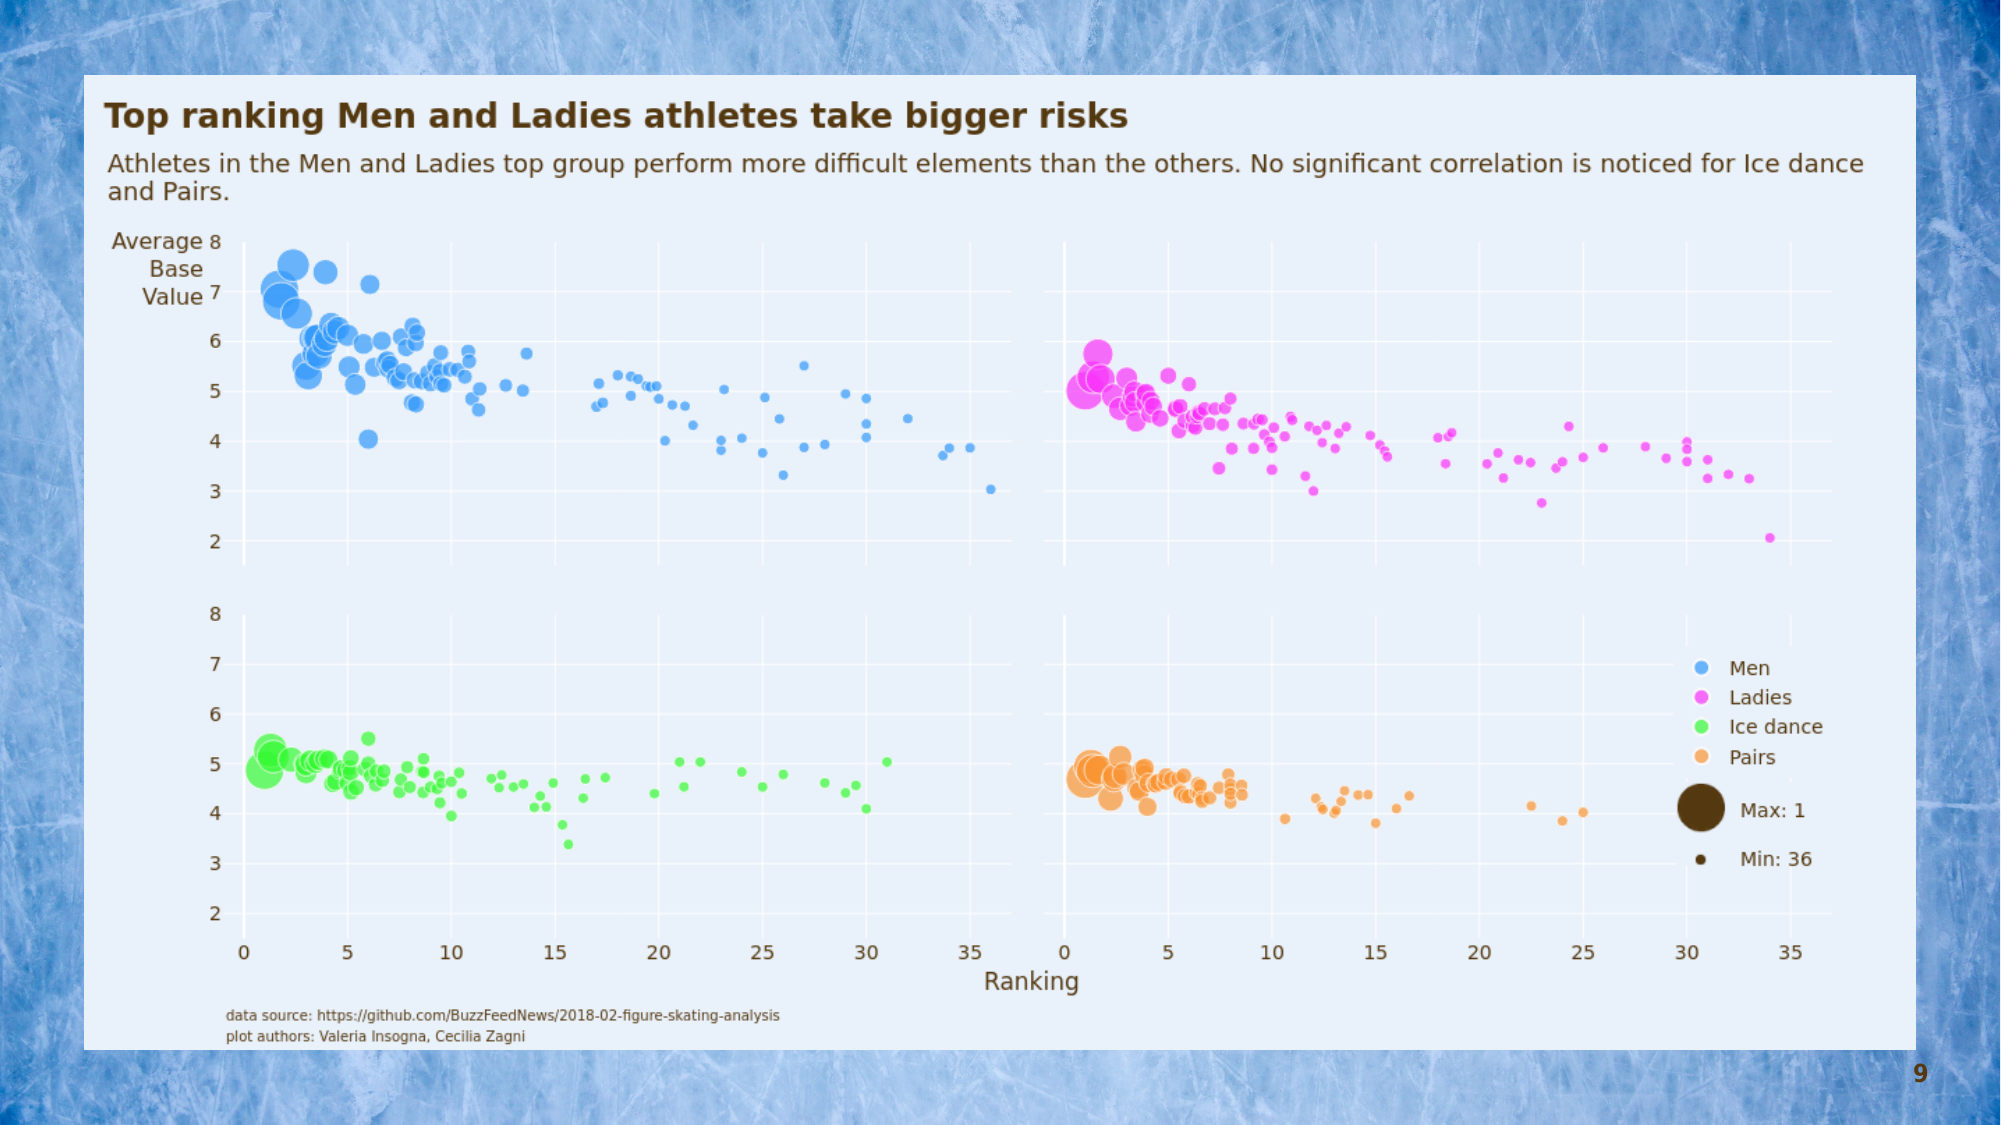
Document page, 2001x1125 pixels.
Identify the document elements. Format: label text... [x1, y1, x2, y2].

picture [0, 0, 2001, 1125]
slide_number 9 [1493, 1042, 1944, 1103]
